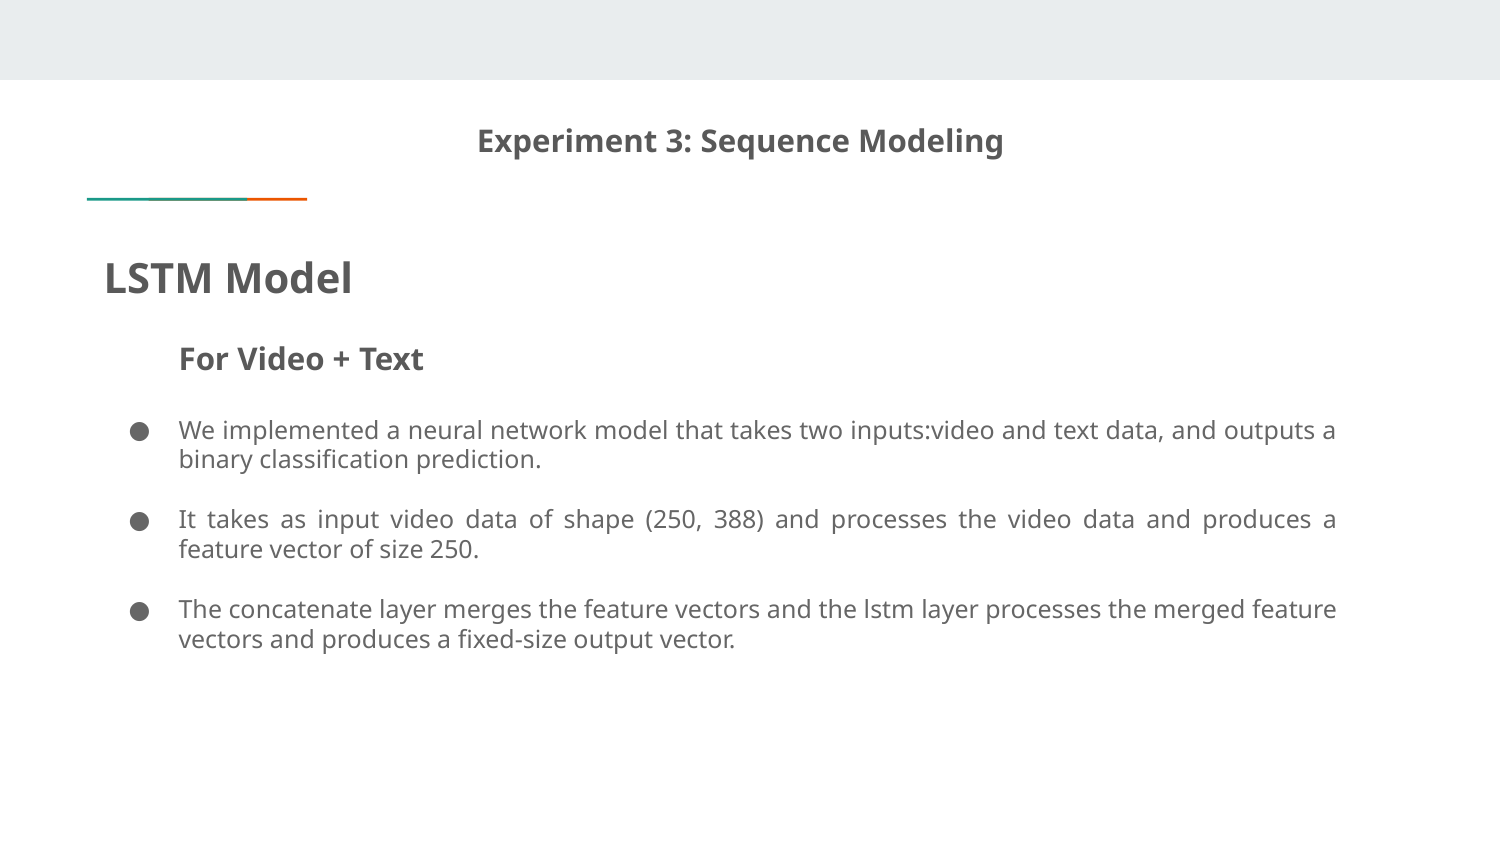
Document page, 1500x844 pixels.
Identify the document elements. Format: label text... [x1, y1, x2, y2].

list LSTM Model For Video + Text We implemented a neural network model that takes two inputs:video and text data, and outputs a binary classification prediction. It takes as input video data of shape (250, 388) and processes the video data and produces a feature vector of size 250. The concatenate layer merges the feature vectors and the lstm layer processes the merged feature vectors and produces a fixed-size output vector. [88, 229, 1354, 814]
text_box Experiment 3: Sequence Modeling [437, 100, 1045, 174]
